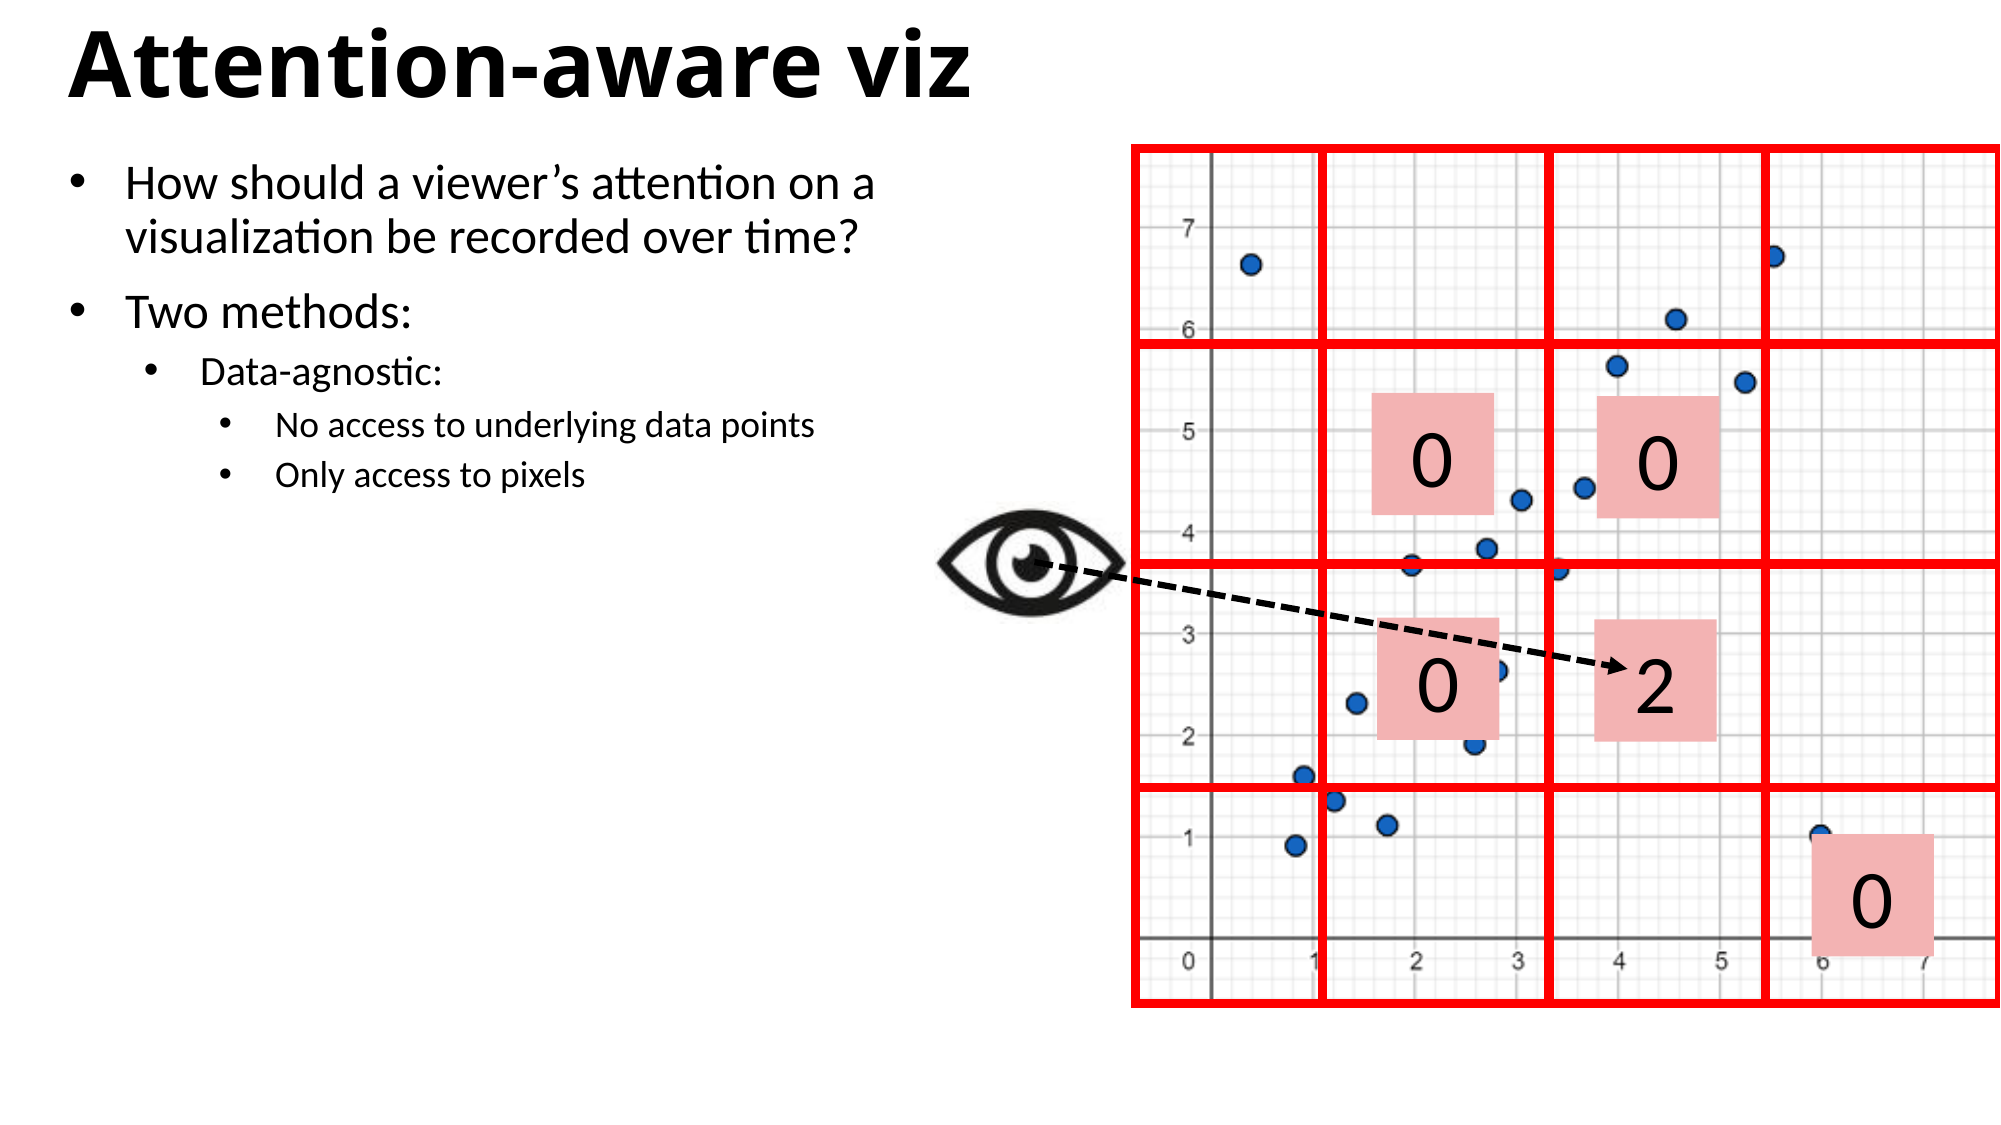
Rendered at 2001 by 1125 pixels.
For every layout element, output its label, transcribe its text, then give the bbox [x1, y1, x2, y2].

picture [1766, 148, 2000, 343]
picture [1323, 148, 1549, 343]
text_box How should a viewer’s attention on a visualization be recorded over time? Two methods: Data-agnostic: No access to underlying data points Only access to pixels [53, 148, 959, 1069]
picture [1323, 669, 1549, 787]
picture [1550, 344, 1765, 564]
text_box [1034, 561, 1628, 669]
picture [1323, 788, 2000, 1004]
picture [1766, 344, 2000, 564]
picture [934, 344, 1322, 624]
picture [1323, 344, 1549, 561]
picture [1135, 669, 1322, 787]
picture [1550, 148, 1765, 343]
picture [1135, 148, 1322, 343]
picture [1550, 565, 1765, 787]
text_box Attention-aware viz [53, 1, 1945, 125]
picture [1766, 565, 2000, 787]
picture [1135, 788, 1322, 1004]
